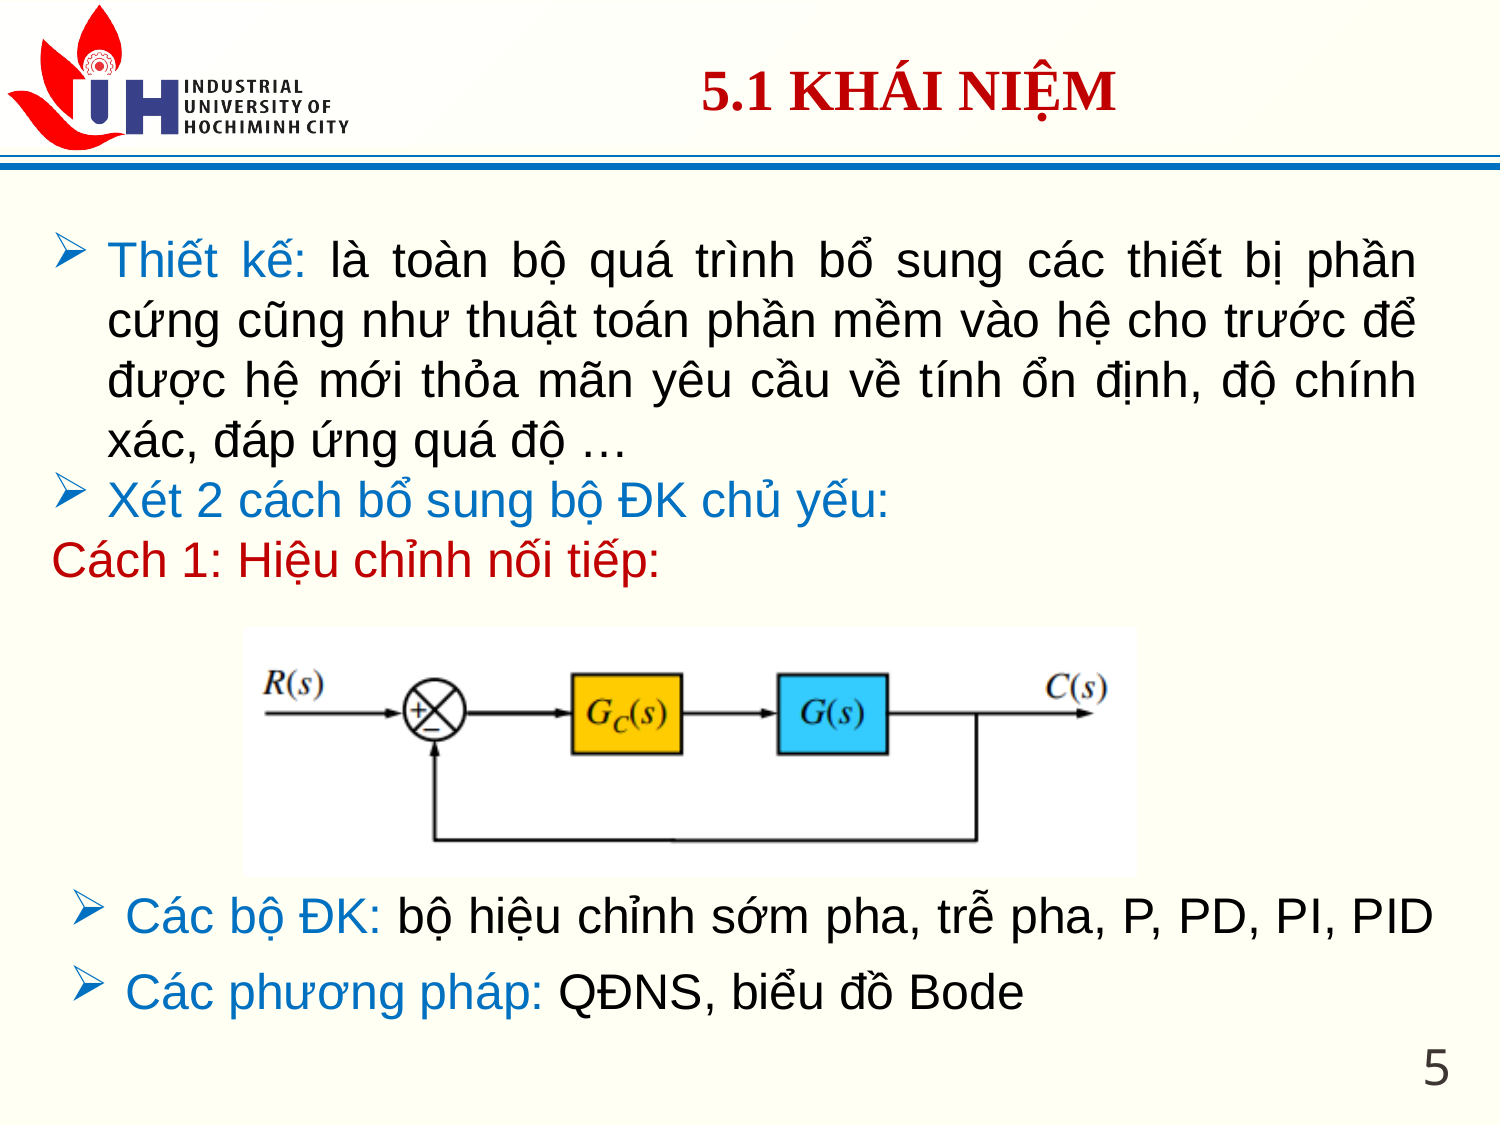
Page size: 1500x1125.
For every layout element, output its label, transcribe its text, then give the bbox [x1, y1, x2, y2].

text_box 5.1 KHÁI NIỆM [297, 25, 1500, 158]
slide_number 5 [1225, 1039, 1451, 1100]
text_box Các phương pháp: QĐNS, biểu đồ Bode [54, 952, 1451, 1027]
picture [2, 0, 358, 154]
text_box Các bộ ĐK: bộ hiệu chỉnh sớm pha, trễ pha, P, PD, PI, PID [54, 876, 1451, 952]
text_box Thiết kế: là toàn bộ quá trình bổ sung các thiết bị phần cứng cũng như thuật toán phần mềm vào hệ cho trước để được hệ mới thỏa mãn yêu cầu về tính ổn định, độ chính xác, đáp ứng quá độ … Xét 2 cách bổ sung bộ ĐK chủ yếu: Cách 1: Hiệu chỉnh nối tiếp: [36, 219, 1433, 595]
picture [243, 627, 1137, 877]
